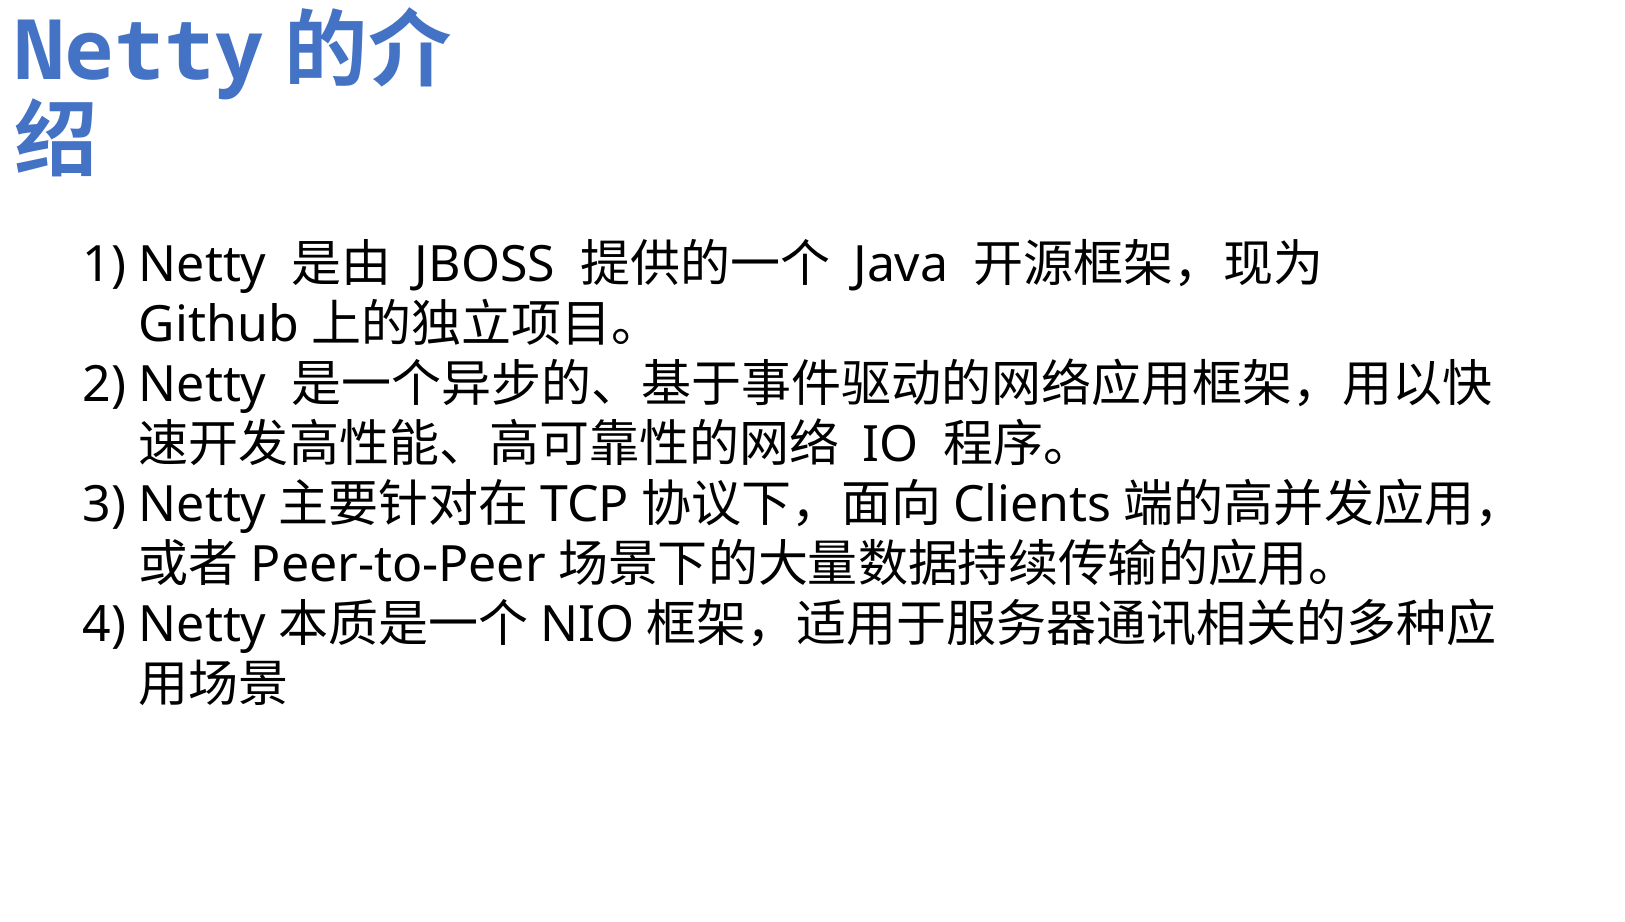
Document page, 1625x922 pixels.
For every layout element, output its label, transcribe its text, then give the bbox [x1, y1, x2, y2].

text_box Netty的介绍 [0, 0, 541, 195]
text_box [95, 204, 1593, 469]
text_box Netty 是由 JBOSS 提供的一个 Java 开源框架，现为 Github上的独立项目。 Netty 是一个异步的、基于事件驱动的网络应用框架，用以快速开发高性能、高可靠性的网络 IO 程序。 Netty主要针对在TCP协议下，面向Clients端的高并发应用，或者Peer-to-Peer场景下的大量数据持续传输的应用。 Netty本质是一个NIO框架，适用于服务器通讯相关的多种应用场景 [67, 224, 1518, 765]
